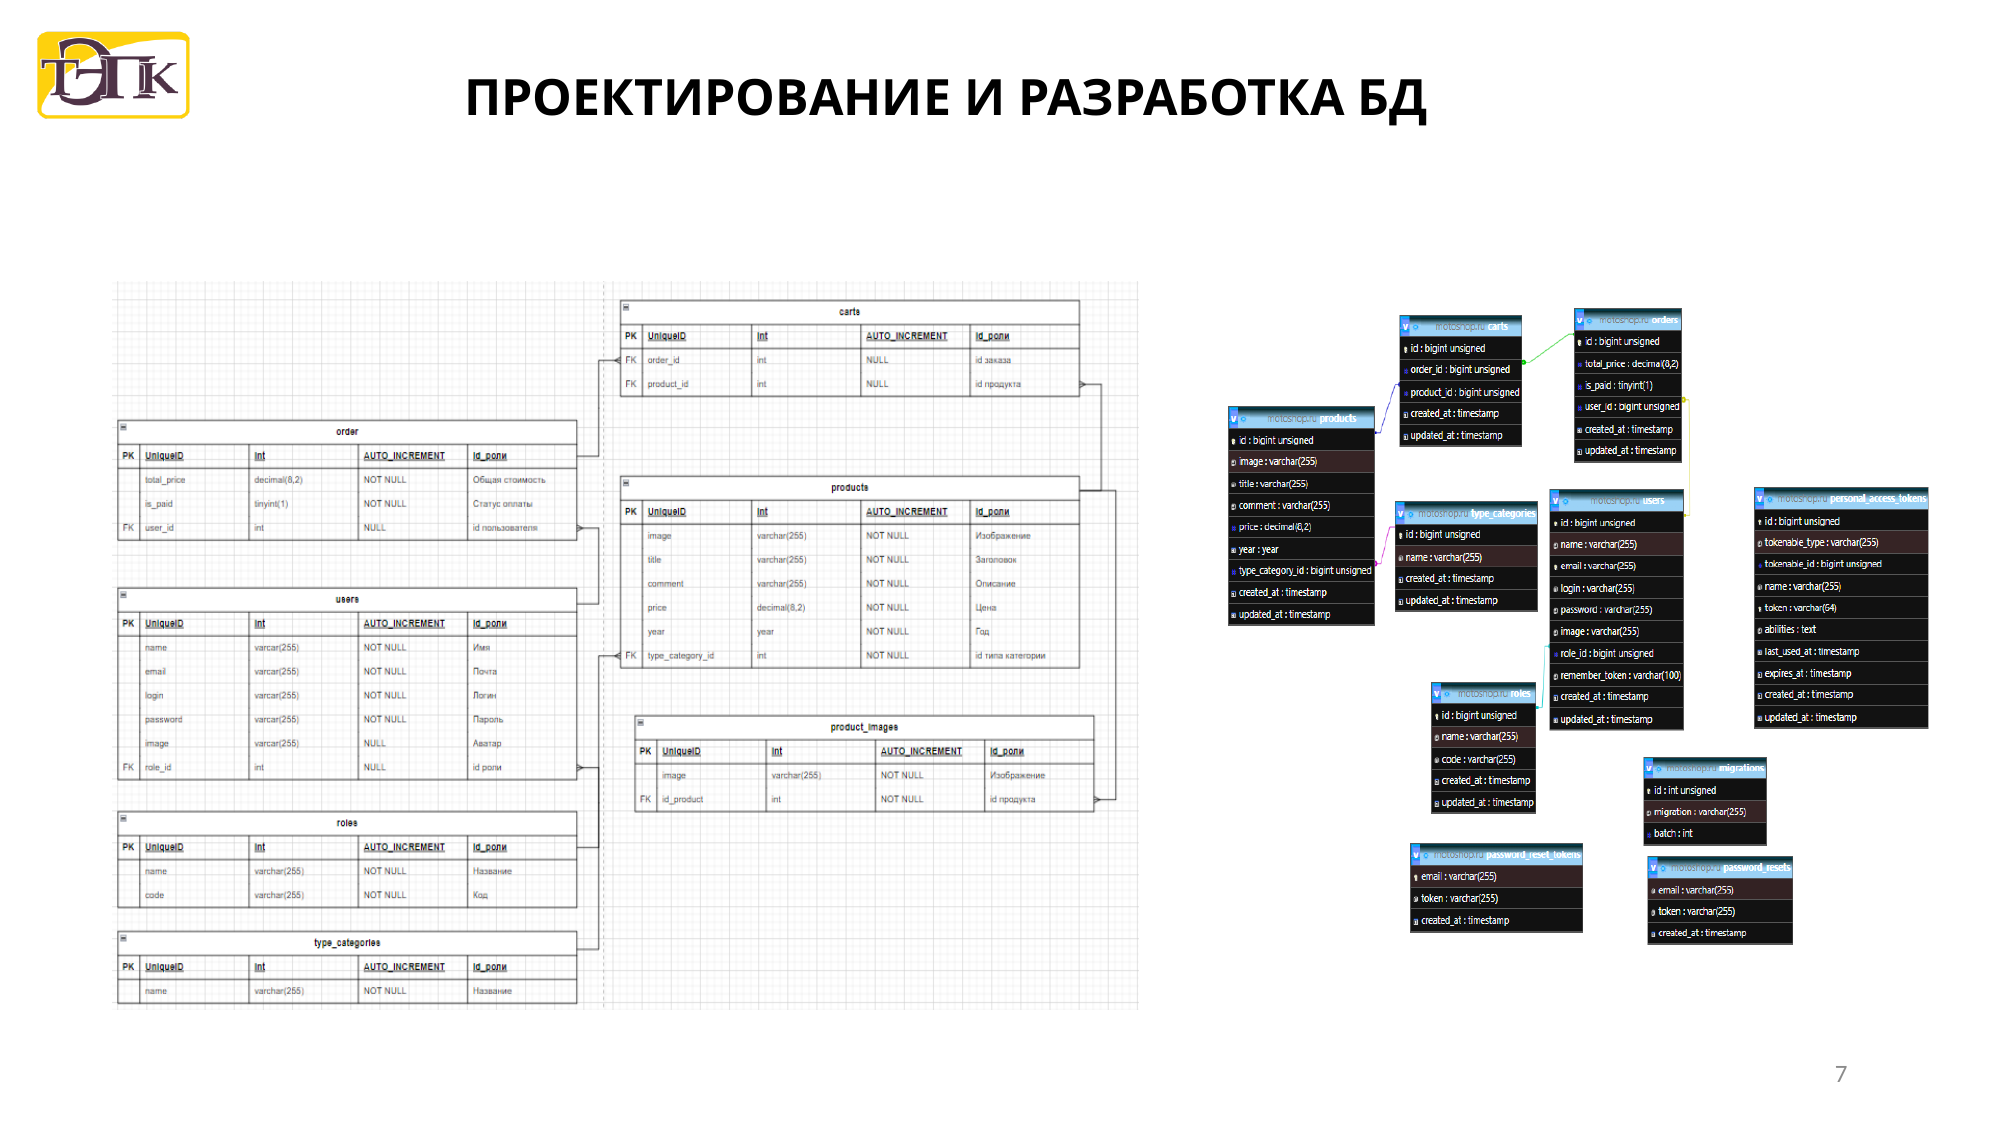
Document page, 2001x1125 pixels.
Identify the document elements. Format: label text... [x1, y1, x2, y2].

picture [1180, 281, 1947, 975]
picture [36, 31, 190, 119]
slide_number 7 [1412, 1042, 1863, 1103]
title ПРОЕКТИРОВАНИЕ И РАЗРАБОТКА БД [449, 17, 1733, 242]
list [112, 281, 1139, 1010]
